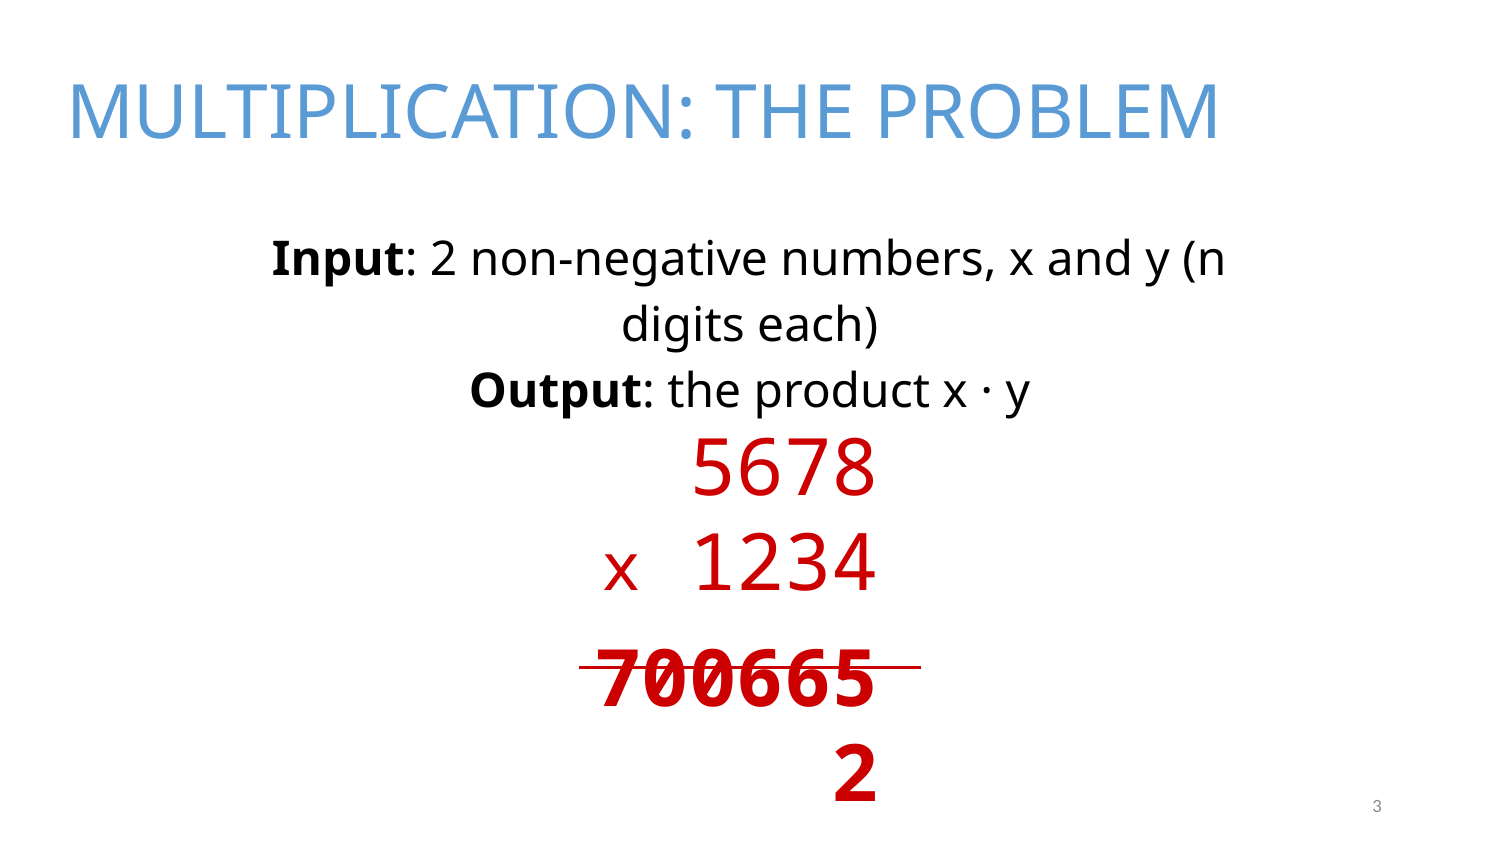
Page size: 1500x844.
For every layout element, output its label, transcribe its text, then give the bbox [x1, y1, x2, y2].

text_box 5678 x 1234 7006652 [579, 464, 921, 666]
title MULTIPLICATION: THE PROBLEM [51, 60, 1449, 167]
text_box Input: 2 non-negative numbers, x and y (n digits each) Output: the product x · y [190, 227, 1310, 408]
text_box 5678 x 1234 7006652 [579, 669, 921, 770]
slide_number 3 [1059, 782, 1397, 827]
